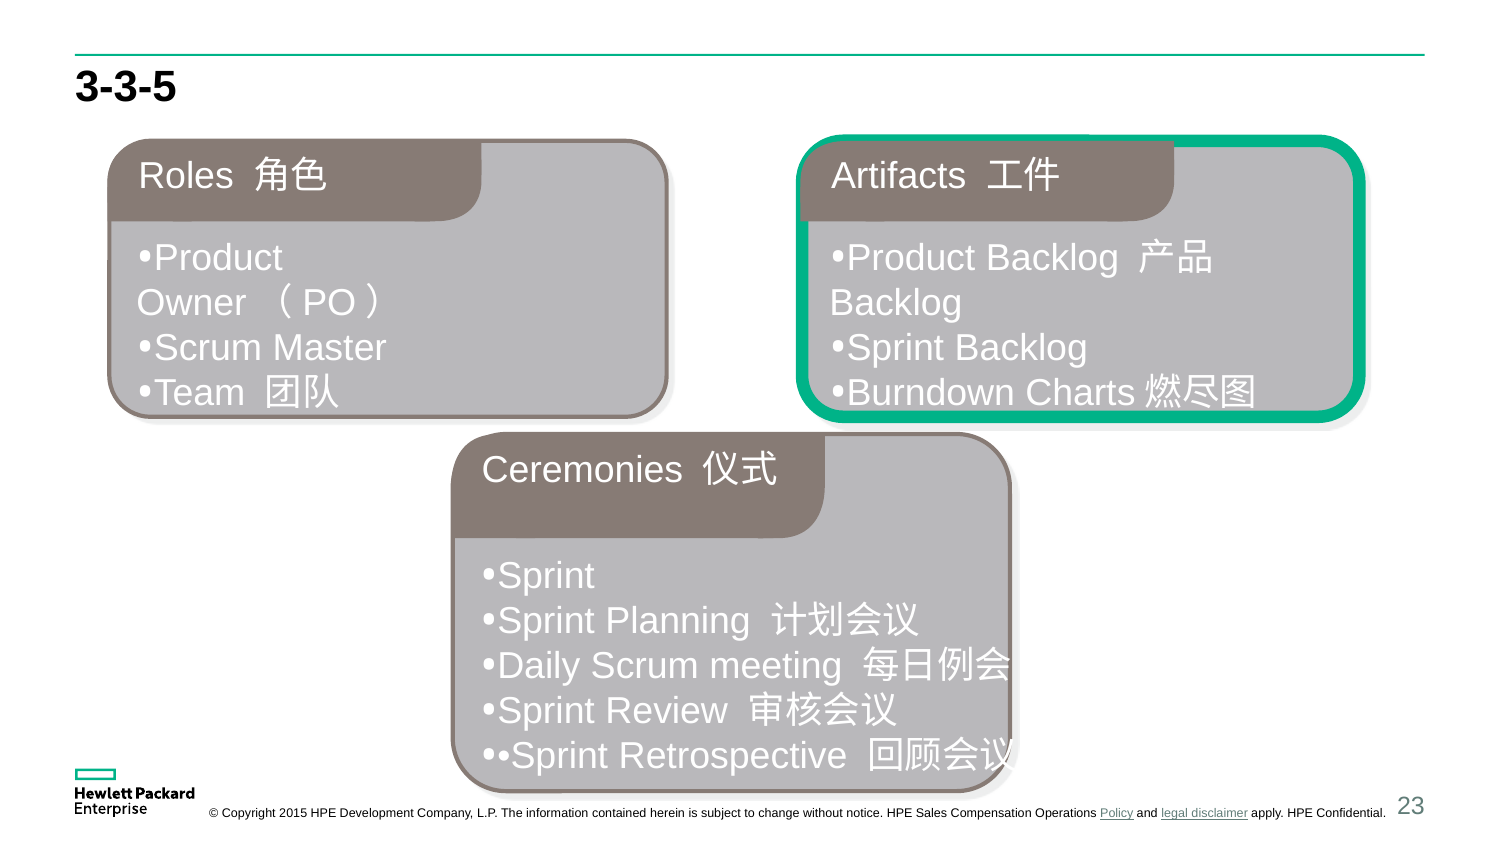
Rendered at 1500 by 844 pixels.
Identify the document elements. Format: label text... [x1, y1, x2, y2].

slide_number 23 [1359, 791, 1425, 820]
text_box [450, 433, 1044, 792]
title 3-3-5 [75, 63, 1425, 169]
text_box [800, 140, 1360, 417]
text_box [107, 140, 667, 417]
